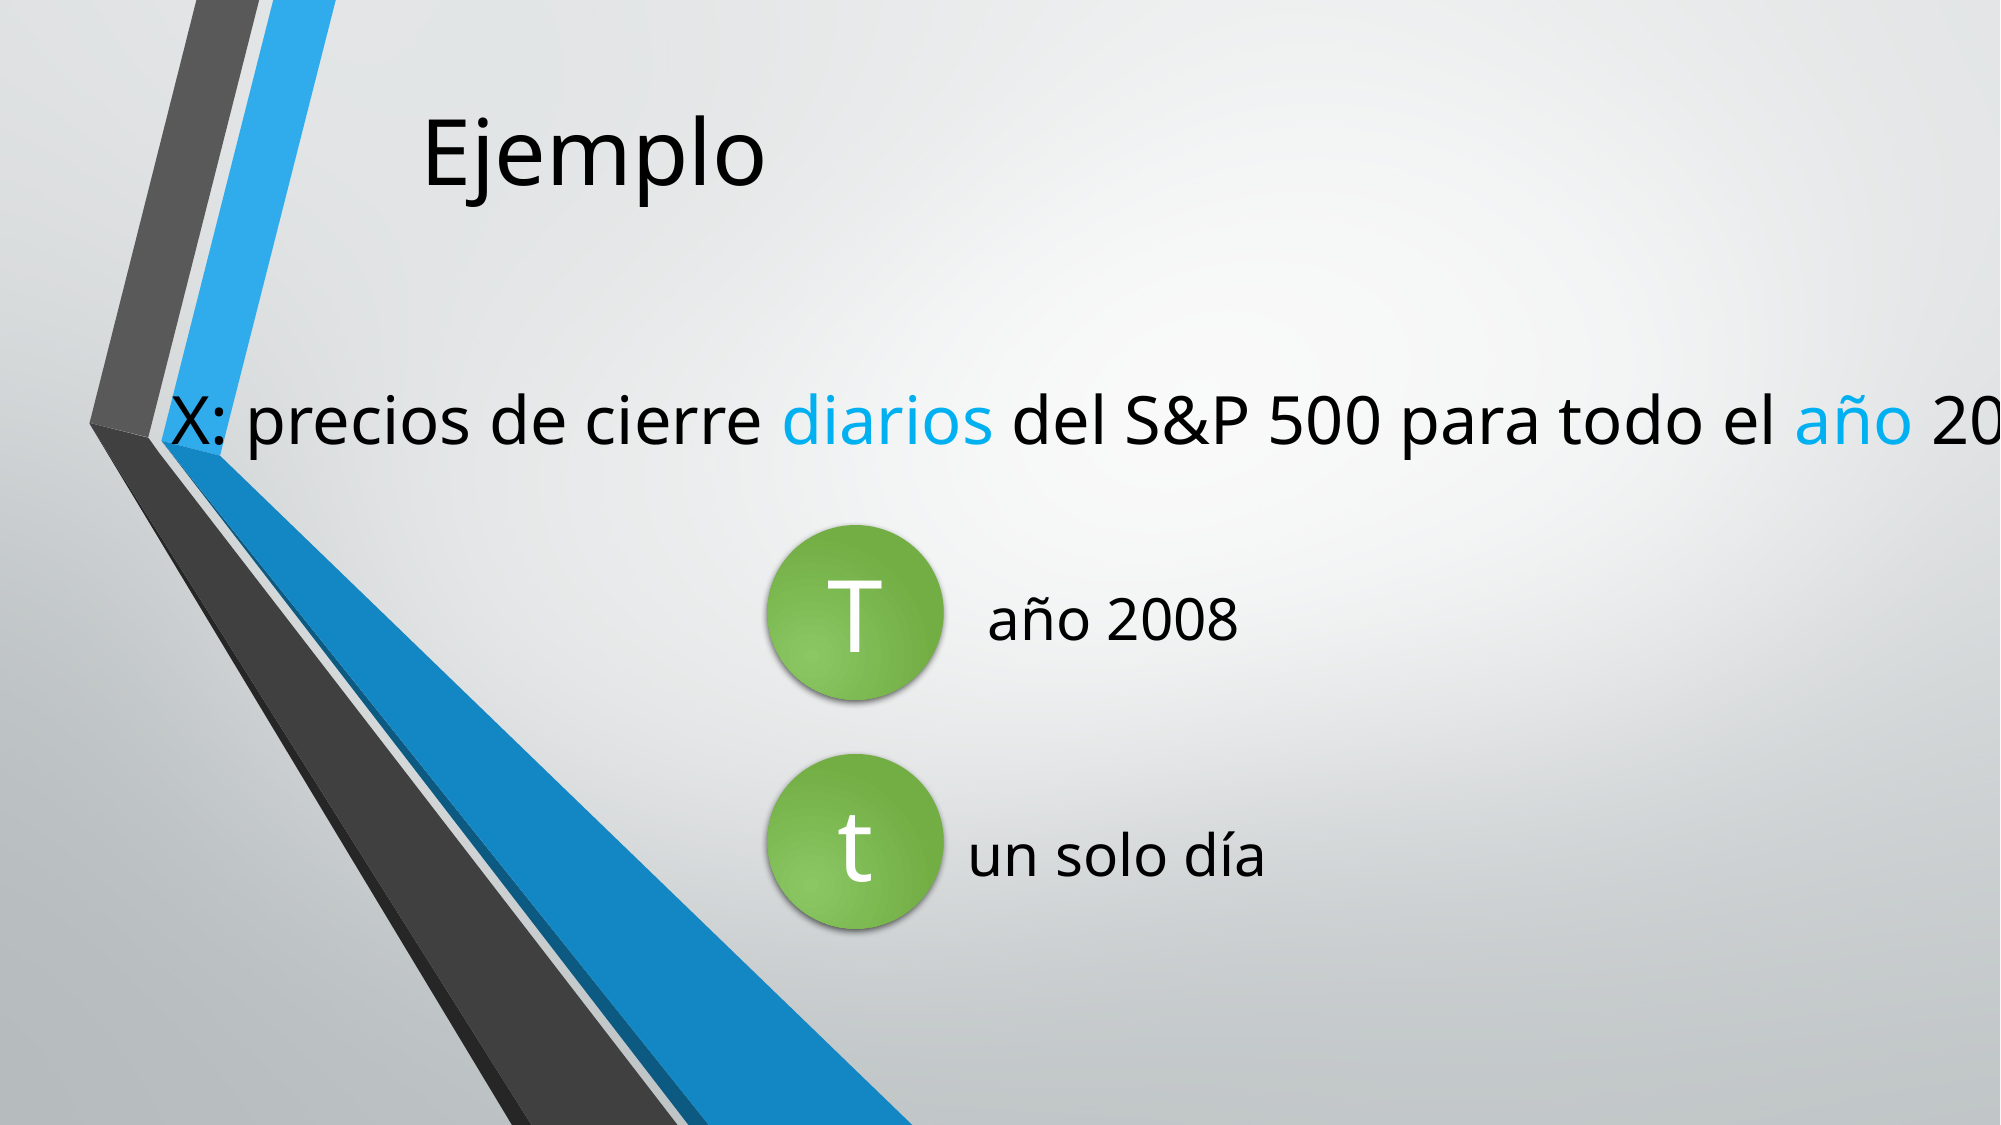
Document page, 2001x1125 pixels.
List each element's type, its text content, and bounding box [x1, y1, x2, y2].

text_box T [767, 525, 944, 700]
text_box X: precios de cierre diarios del S&P 500 para todo el año 2008 [156, 371, 2000, 466]
text_box año 2008 [972, 575, 1255, 660]
text_box Ejemplo [405, 86, 783, 211]
text_box un solo día [953, 811, 1283, 896]
text_box t [767, 753, 944, 929]
